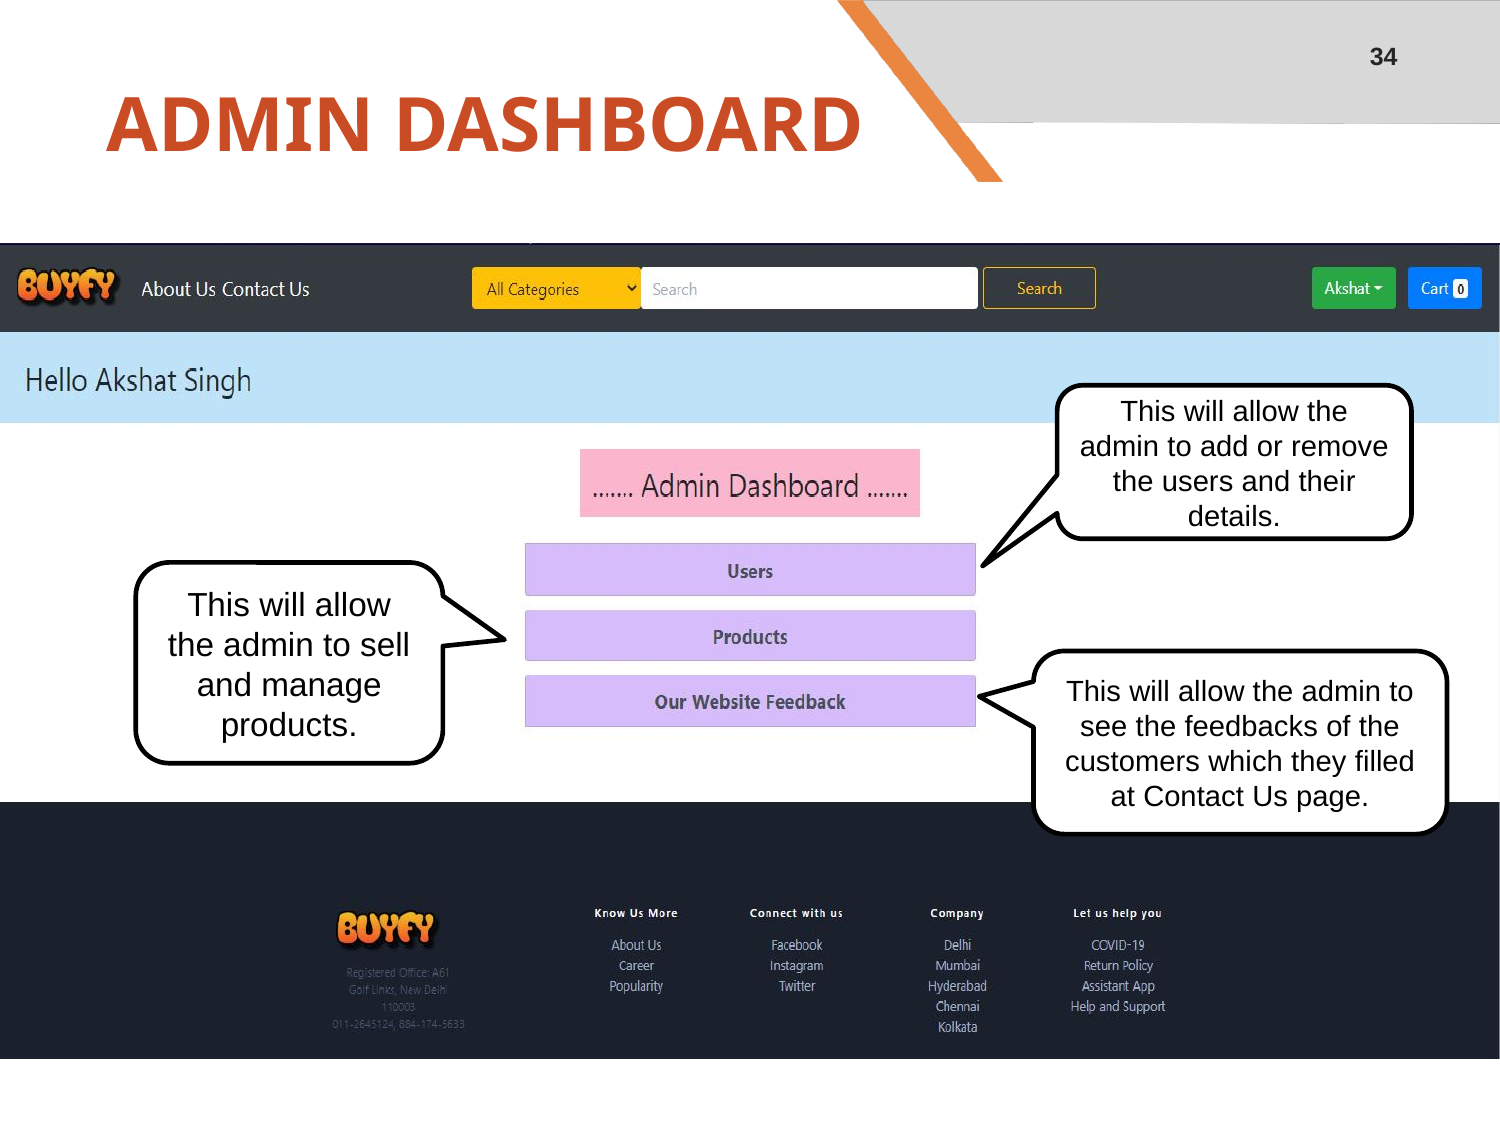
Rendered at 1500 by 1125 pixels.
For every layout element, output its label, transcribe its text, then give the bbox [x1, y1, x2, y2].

picture [837, 0, 1500, 182]
title ADMIN DASHBOARD [76, 66, 998, 178]
slide_number 34 [1342, 28, 1425, 78]
picture [0, 243, 1500, 1059]
